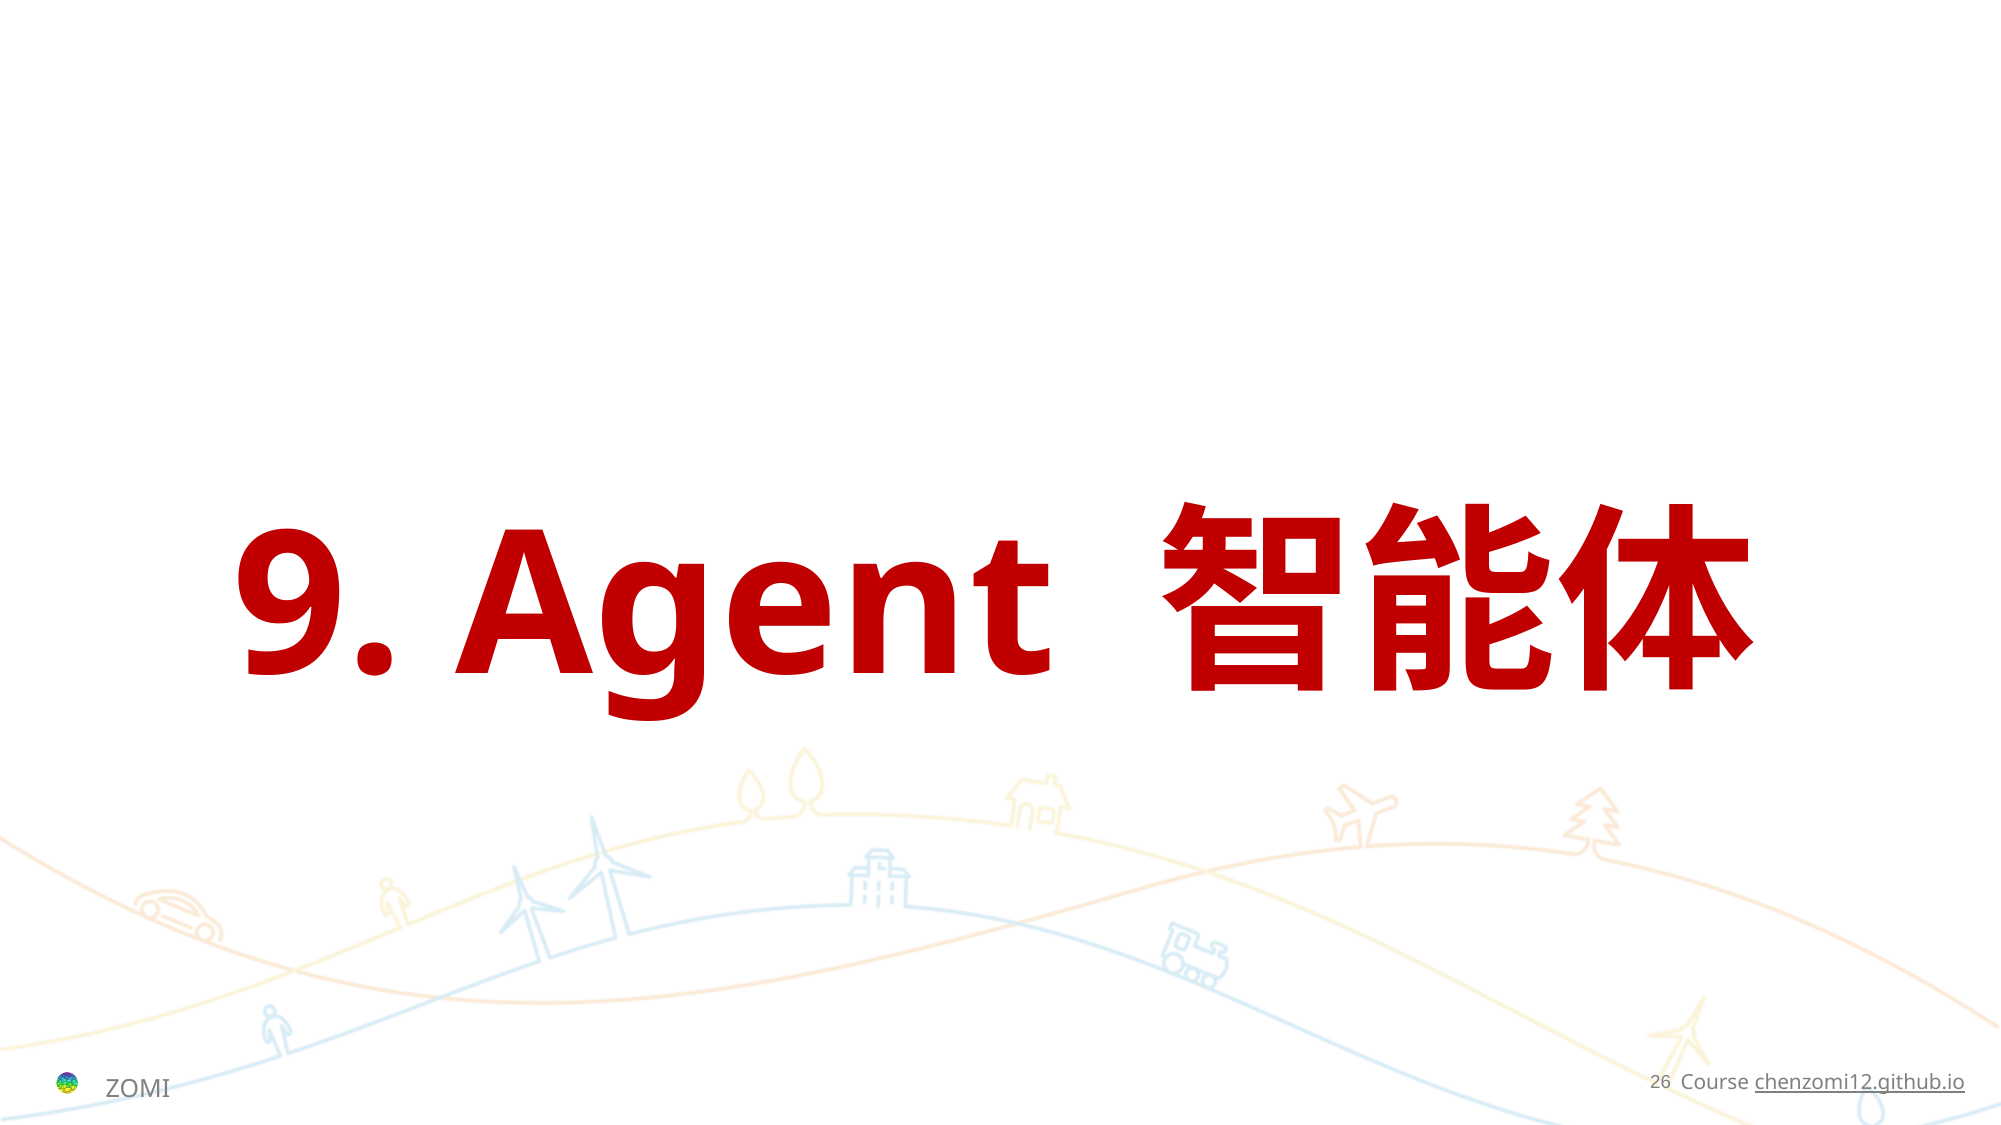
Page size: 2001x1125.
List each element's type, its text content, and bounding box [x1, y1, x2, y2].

list 9. Agent 智能体 [79, 80, 1910, 986]
picture [57, 1073, 77, 1093]
